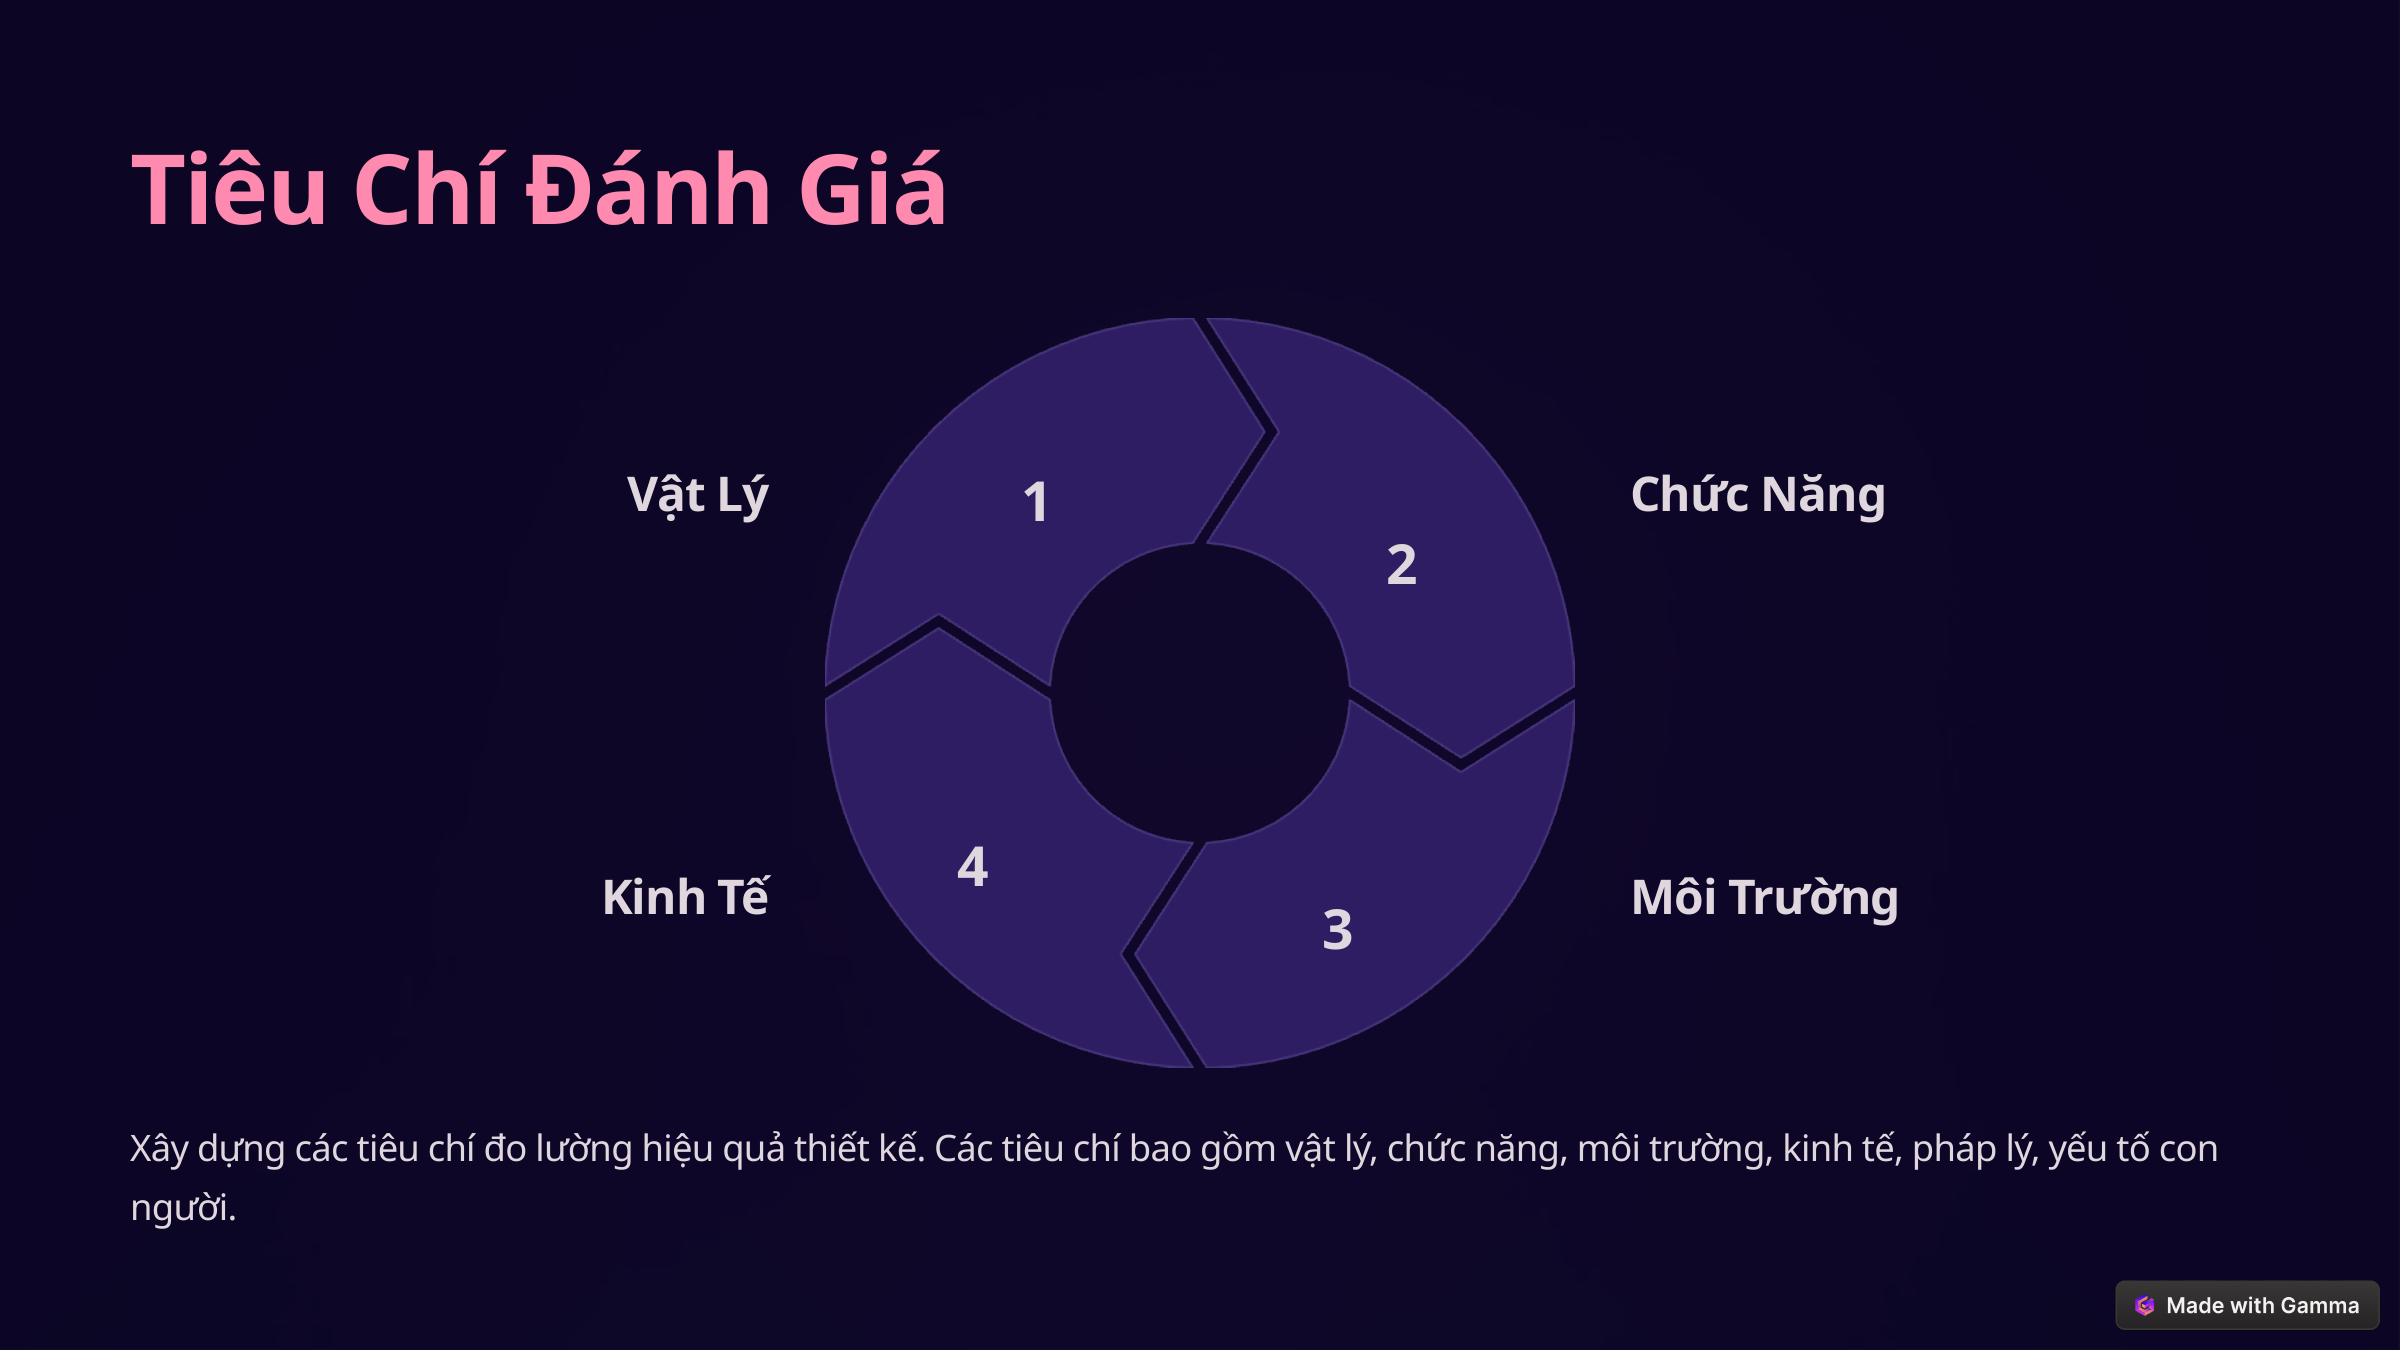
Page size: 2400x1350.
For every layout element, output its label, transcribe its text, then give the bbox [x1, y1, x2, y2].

text_box Môi Trường [1630, 863, 2119, 925]
text_box Kinh Tế [281, 863, 770, 925]
picture [2106, 1271, 2389, 1339]
text_box Chức Năng [1630, 461, 2119, 523]
text_box Vật Lý [281, 461, 770, 523]
text_box Tiêu Chí Đánh Giá [130, 121, 1107, 244]
picture [825, 318, 1575, 1068]
text_box Xây dựng các tiêu chí đo lường hiệu quả thiết kế. Các tiêu chí bao gồm vật lý, chức năng, môi trường, kinh tế, pháp lý, yếu tố con người. [130, 1108, 2270, 1228]
